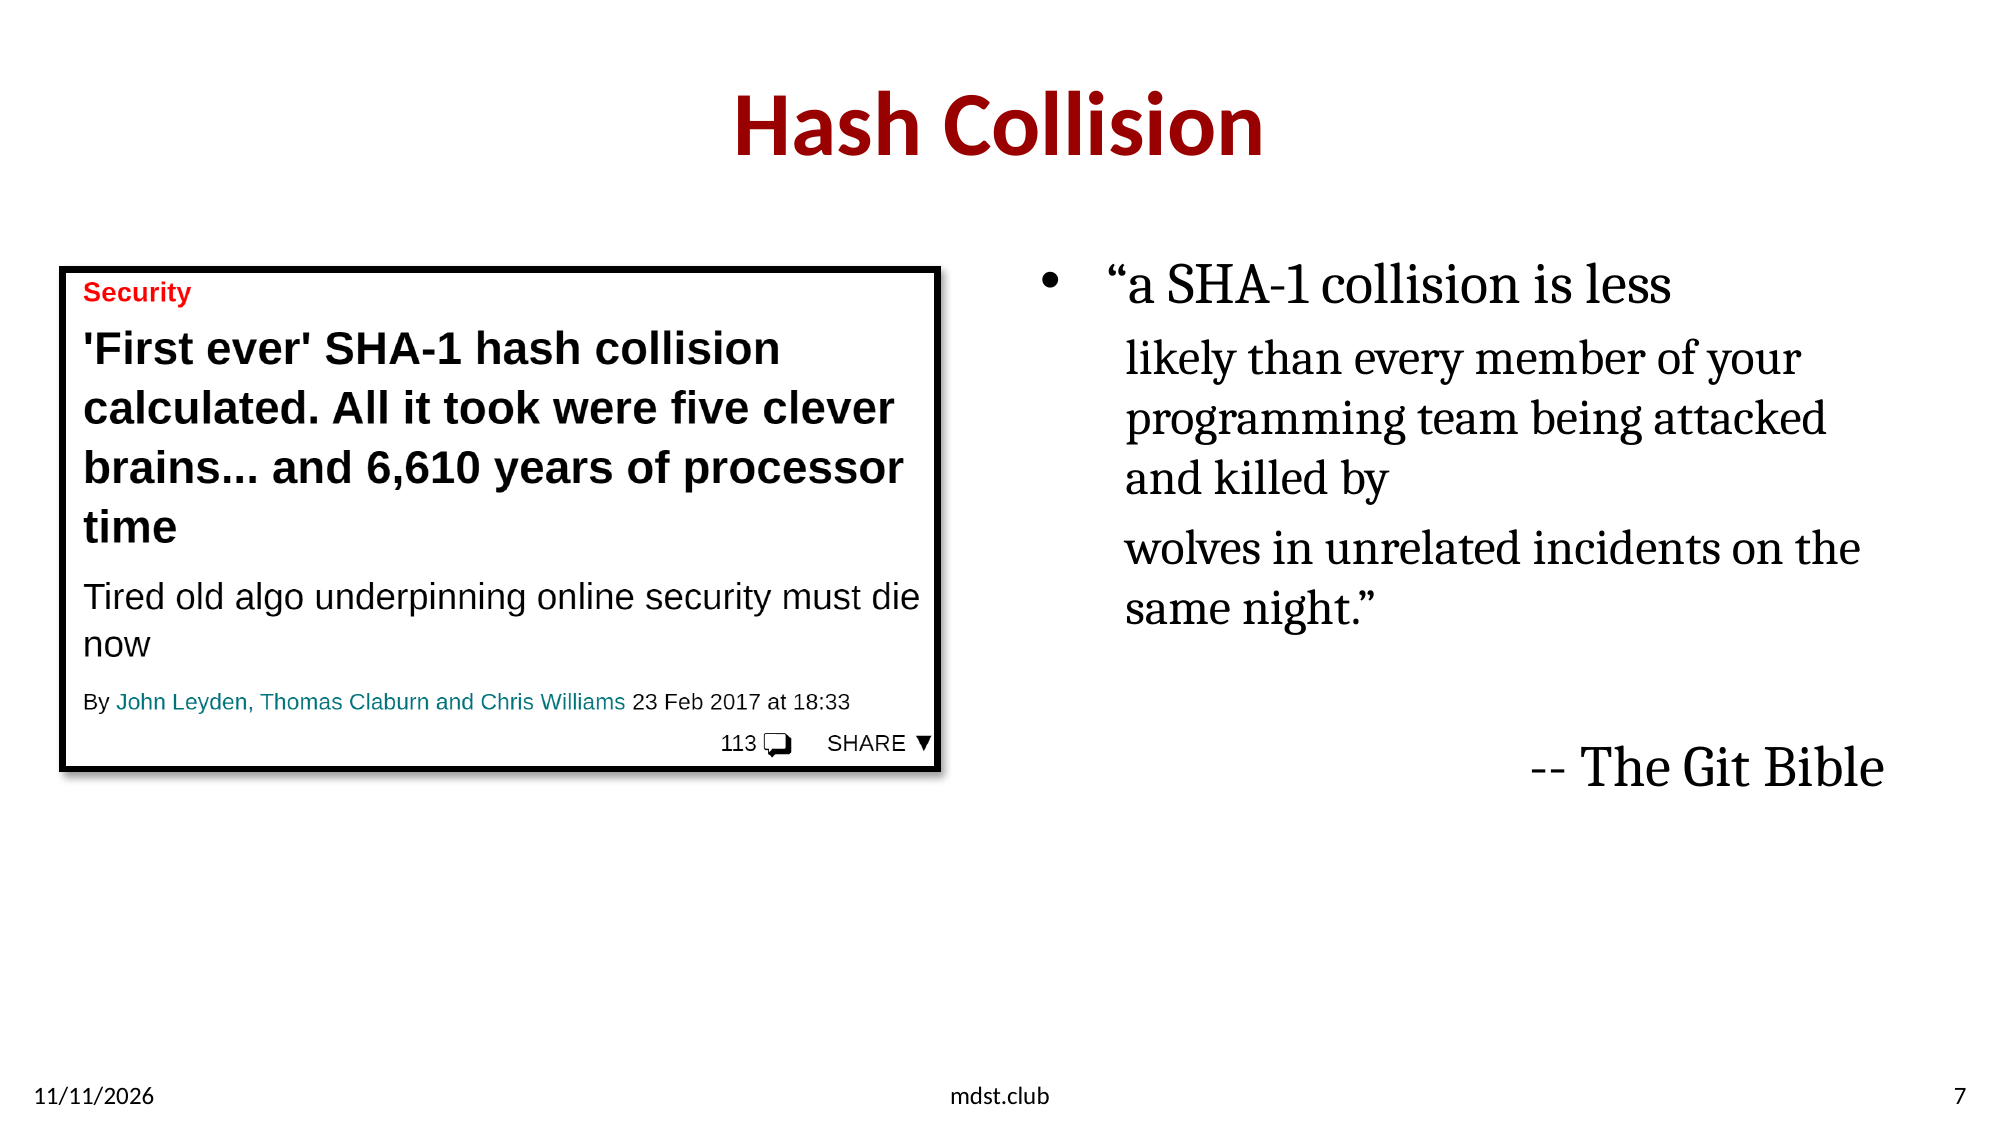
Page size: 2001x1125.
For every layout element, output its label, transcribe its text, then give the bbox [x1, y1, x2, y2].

list “a SHA-1 collision is less likely than every member of your programming team being attacked and killed by wolves in unrelated incidents on the same night.” -- The Git Bible [1016, 237, 1900, 1005]
picture [65, 272, 935, 767]
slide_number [33, 1065, 500, 1125]
footer mdst.club [683, 1065, 1317, 1125]
title Hash Collision [99, 24, 1900, 213]
slide_number 7 [1500, 1065, 1967, 1125]
